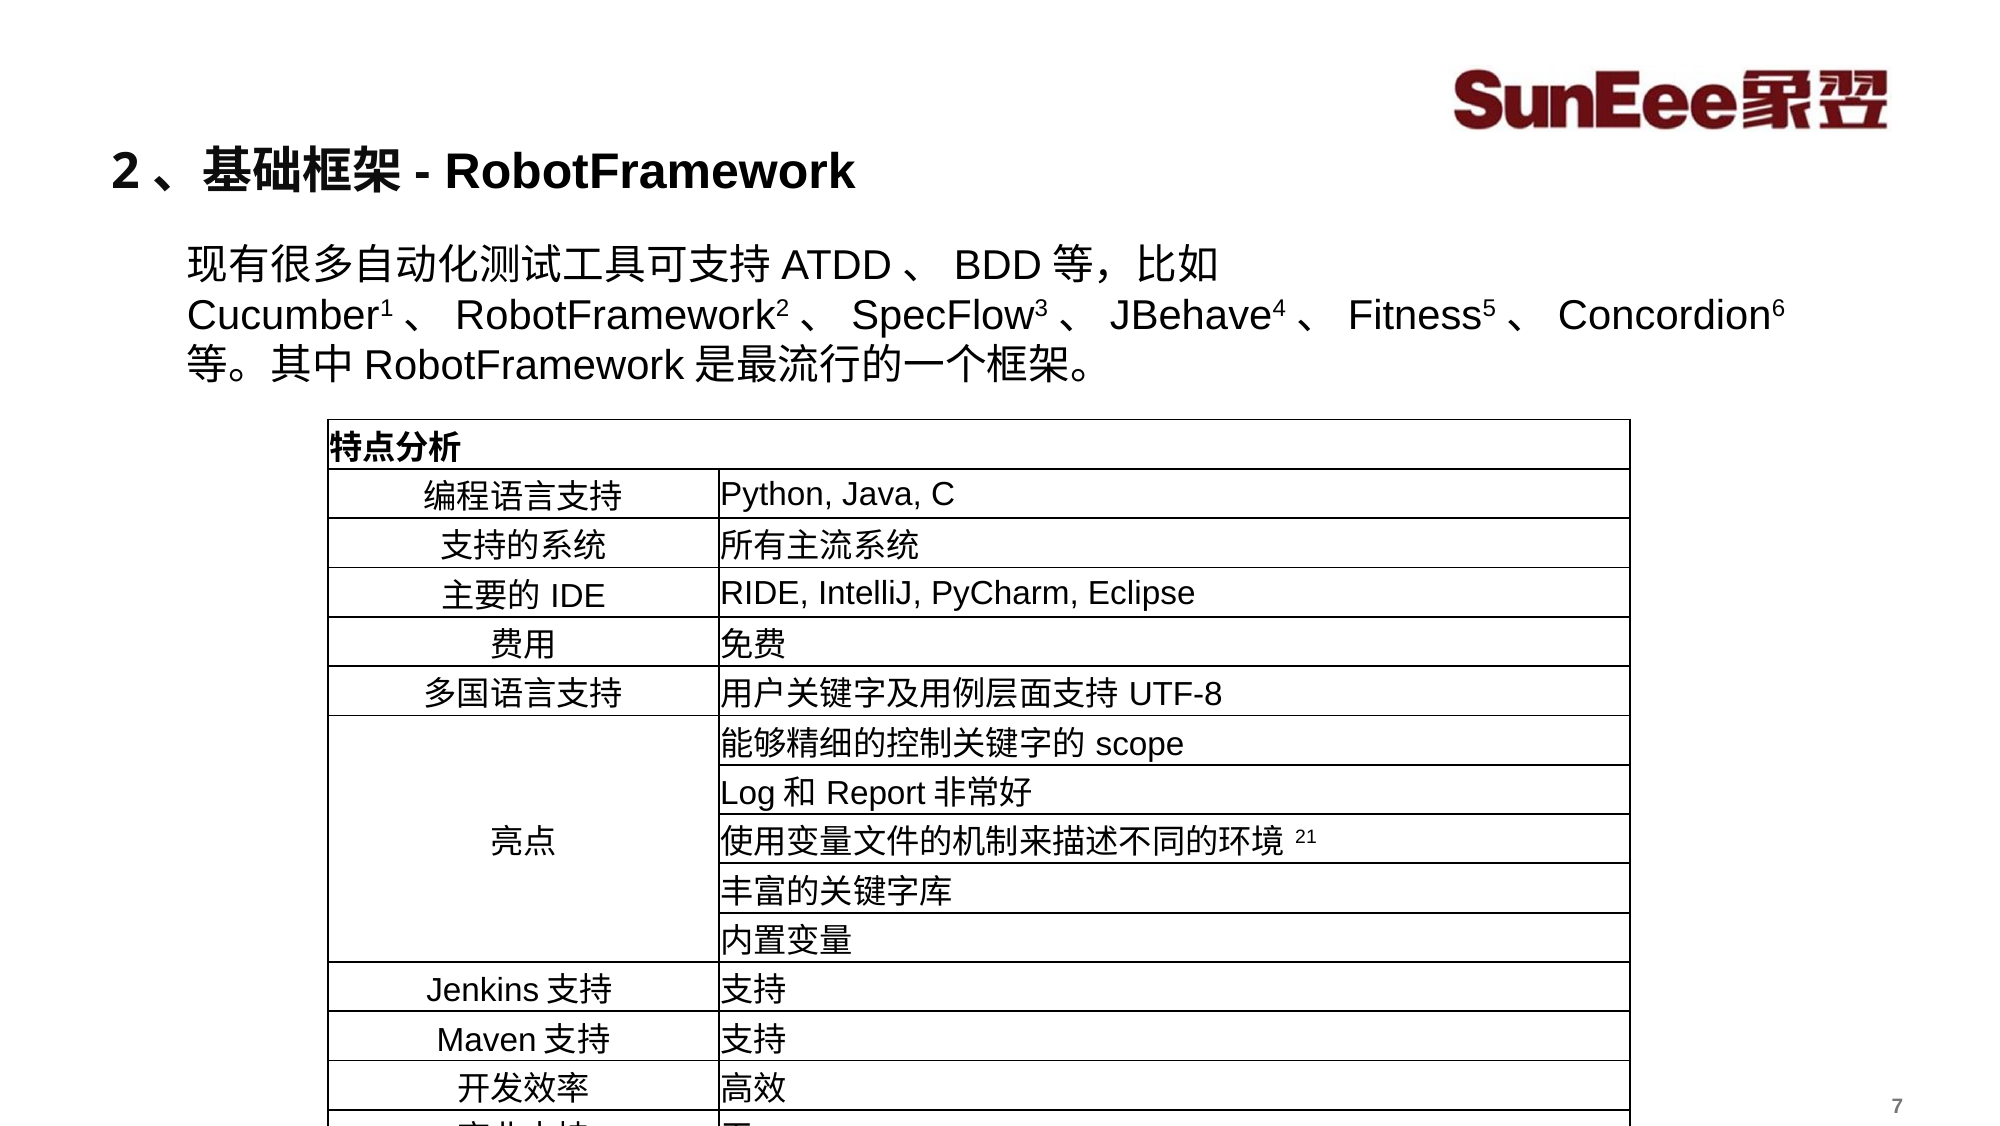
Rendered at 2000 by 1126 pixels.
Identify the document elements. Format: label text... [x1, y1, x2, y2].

table_cell 支持的系统 [329, 519, 718, 567]
table_cell Log和Report非常好 [720, 766, 1629, 813]
table_cell 亮点 [329, 716, 718, 961]
table_cell 使用变量文件的机制来描述不同的环境21 [720, 815, 1629, 862]
list 现有很多自动化测试工具可支持ATDD、BDD等，比如Cucumber1、RobotFramework2、SpecFlow3、JBehave4、Fitness5、Concordion6等。其中RobotFramework是最流行的一个框架。 [171, 229, 1829, 375]
table_cell 用户关键字及用例层面支持UTF-8 [720, 667, 1629, 715]
table_cell 支持 [720, 963, 1629, 1010]
slide_number 7 [1631, 1084, 1925, 1122]
table_cell 主要的IDE [329, 568, 718, 616]
table_cell 商业支持 [329, 1111, 718, 1126]
table_header 特点分析 [329, 420, 1629, 468]
table_cell 编程语言支持 [329, 470, 718, 517]
table_cell 多国语言支持 [329, 667, 718, 715]
table_cell 能够精细的控制关键字的scope [720, 716, 1629, 764]
table_cell 高效 [720, 1061, 1629, 1109]
table_cell RIDE, IntelliJ, PyCharm, Eclipse [720, 568, 1629, 616]
picture [1447, 65, 1892, 132]
table_cell 支持 [720, 1012, 1629, 1060]
table_cell 无 [720, 1111, 1629, 1126]
table_cell 内置变量 [720, 914, 1629, 961]
table_cell 所有主流系统 [720, 519, 1629, 567]
table_cell 免费 [720, 618, 1629, 665]
title 2、基础框架- RobotFramework [96, 110, 1676, 207]
table_cell Jenkins支持 [329, 963, 718, 1010]
table_cell 费用 [329, 618, 718, 665]
table_cell 开发效率 [329, 1061, 718, 1109]
table_cell Python, Java, C [720, 470, 1629, 517]
table_cell 丰富的关键字库 [720, 864, 1629, 912]
table_cell Maven支持 [329, 1012, 718, 1060]
